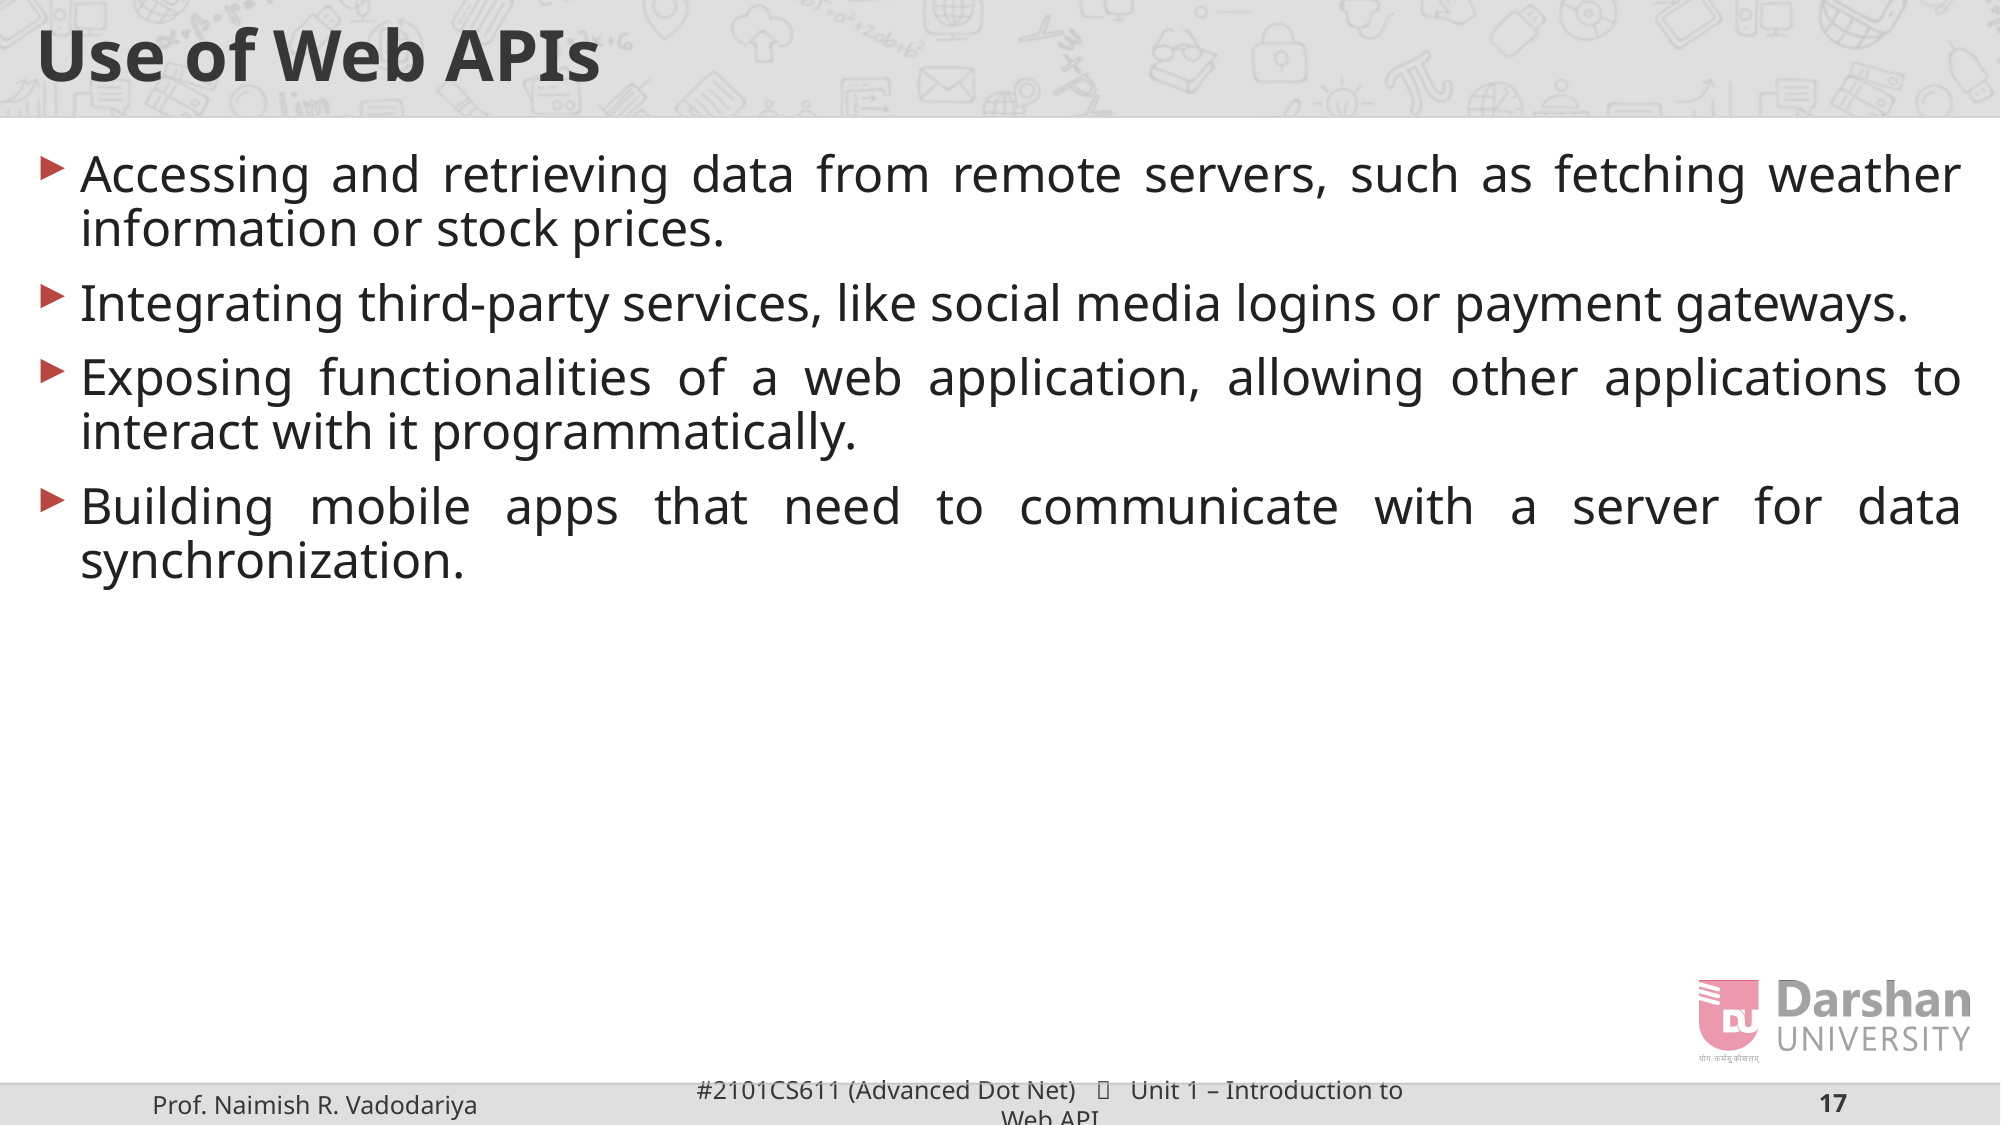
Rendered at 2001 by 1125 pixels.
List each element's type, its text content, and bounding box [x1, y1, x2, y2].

title Use of Web APIs [0, 0, 2000, 117]
list Accessing and retrieving data from remote servers, such as fetching weather information or stock prices. Integrating third-party services, like social media logins or payment gateways. Exposing functionalities of a web application, allowing other applications to interact with it programmatically. Building mobile apps that need to communicate with a server for data synchronization. [21, 141, 1979, 1059]
